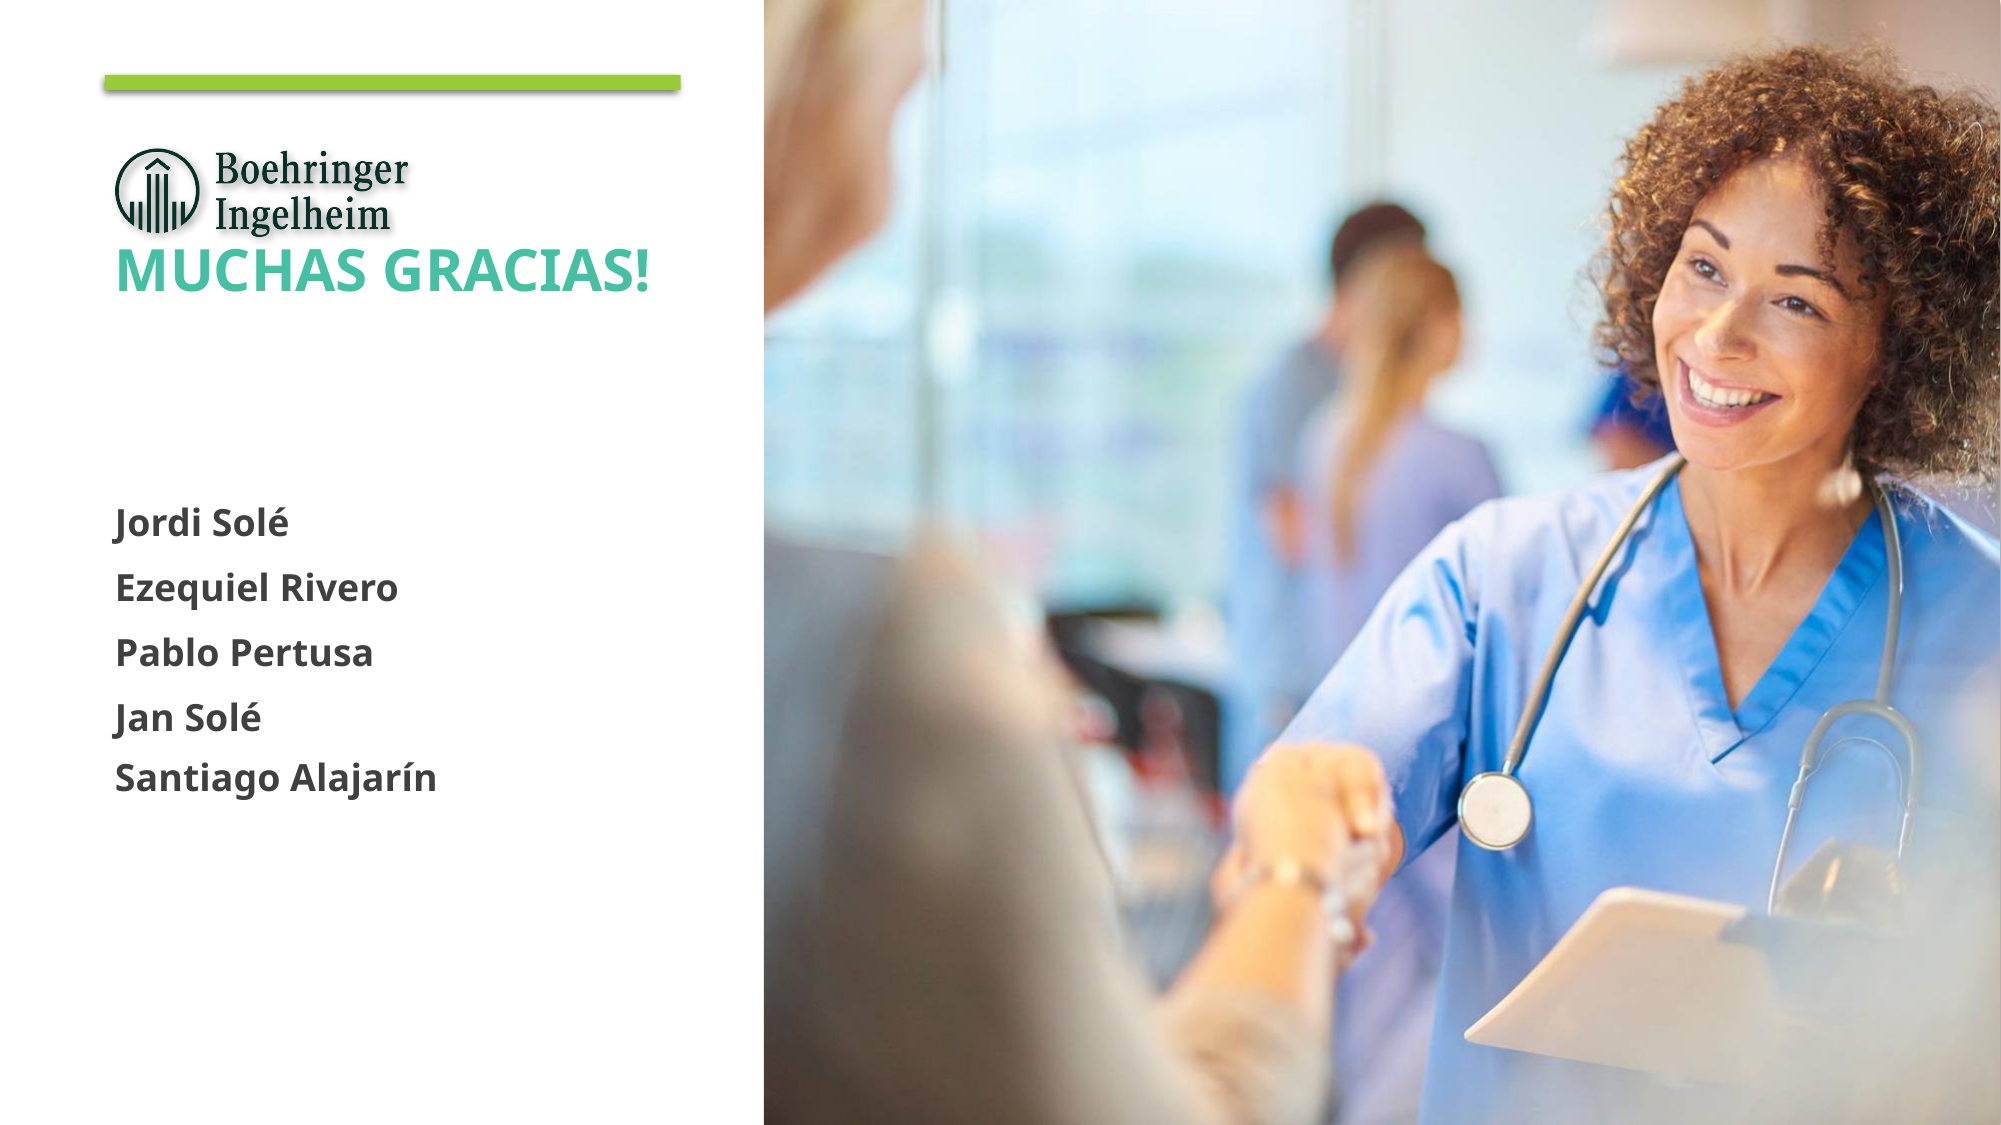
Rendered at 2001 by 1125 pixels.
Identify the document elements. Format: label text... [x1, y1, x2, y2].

list Jordi Solé Ezequiel Rivero Pablo Pertusa Jan Solé Santiago Alajarín [100, 383, 686, 981]
picture [115, 148, 408, 237]
title Muchas gracias! [100, 115, 717, 311]
picture [763, 0, 2000, 1125]
